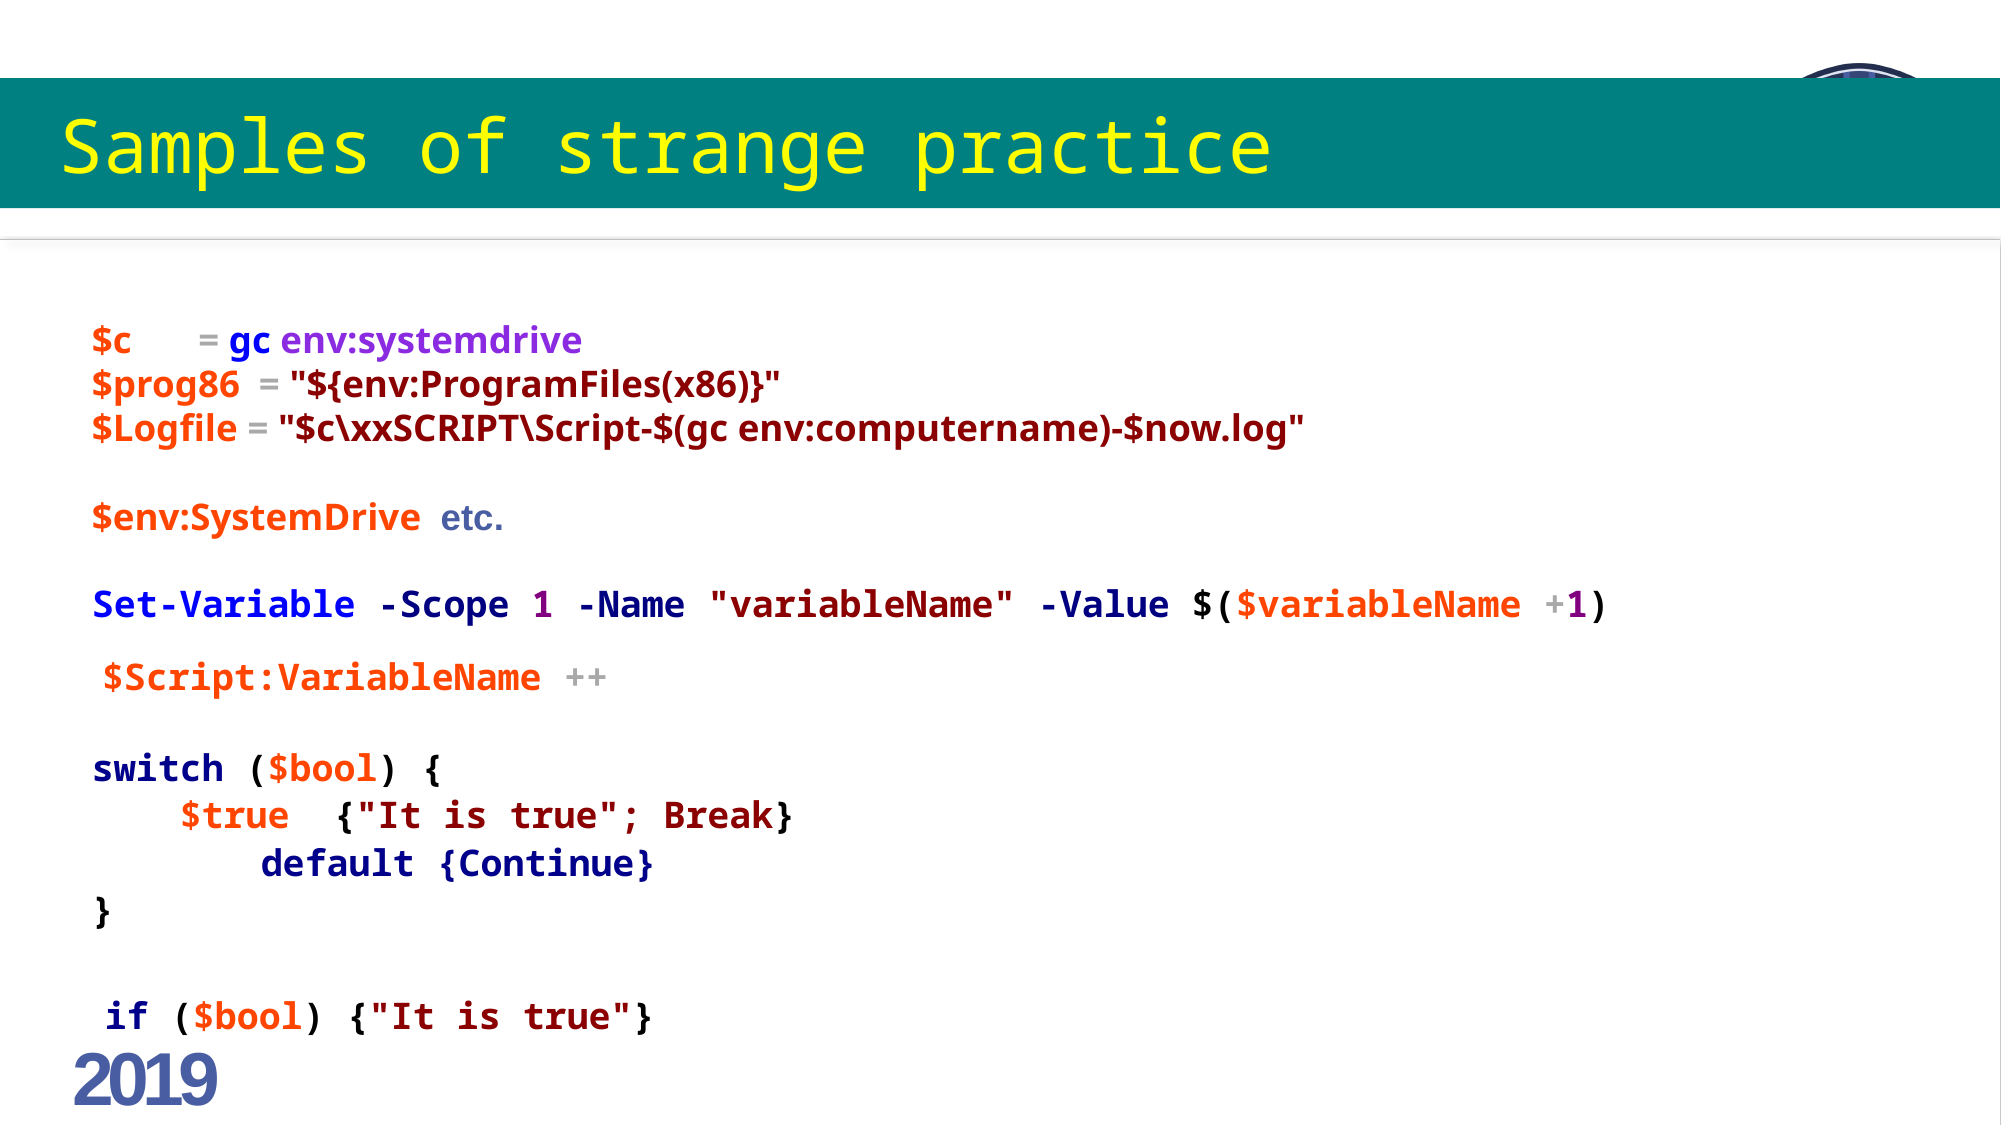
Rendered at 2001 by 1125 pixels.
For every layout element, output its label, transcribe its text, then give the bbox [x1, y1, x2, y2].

picture [1781, 53, 1937, 78]
list $c = gc env:systemdrive $prog86 = "${env:ProgramFiles(x86)}" $Logfile = "$c\xxSCRIPT\Script-$(gc env:computername)-$now.log" $env:SystemDrive etc. Set-Variable -Scope 1 -Name "variableName" -Value $($variableName +1) $Script:VariableName ++ switch ($bool) { $true {"It is true"; Break} default {Continue} } if ($bool) {"It is true"} [91, 272, 1945, 1047]
title Samples of strange practice [0, 78, 2000, 209]
